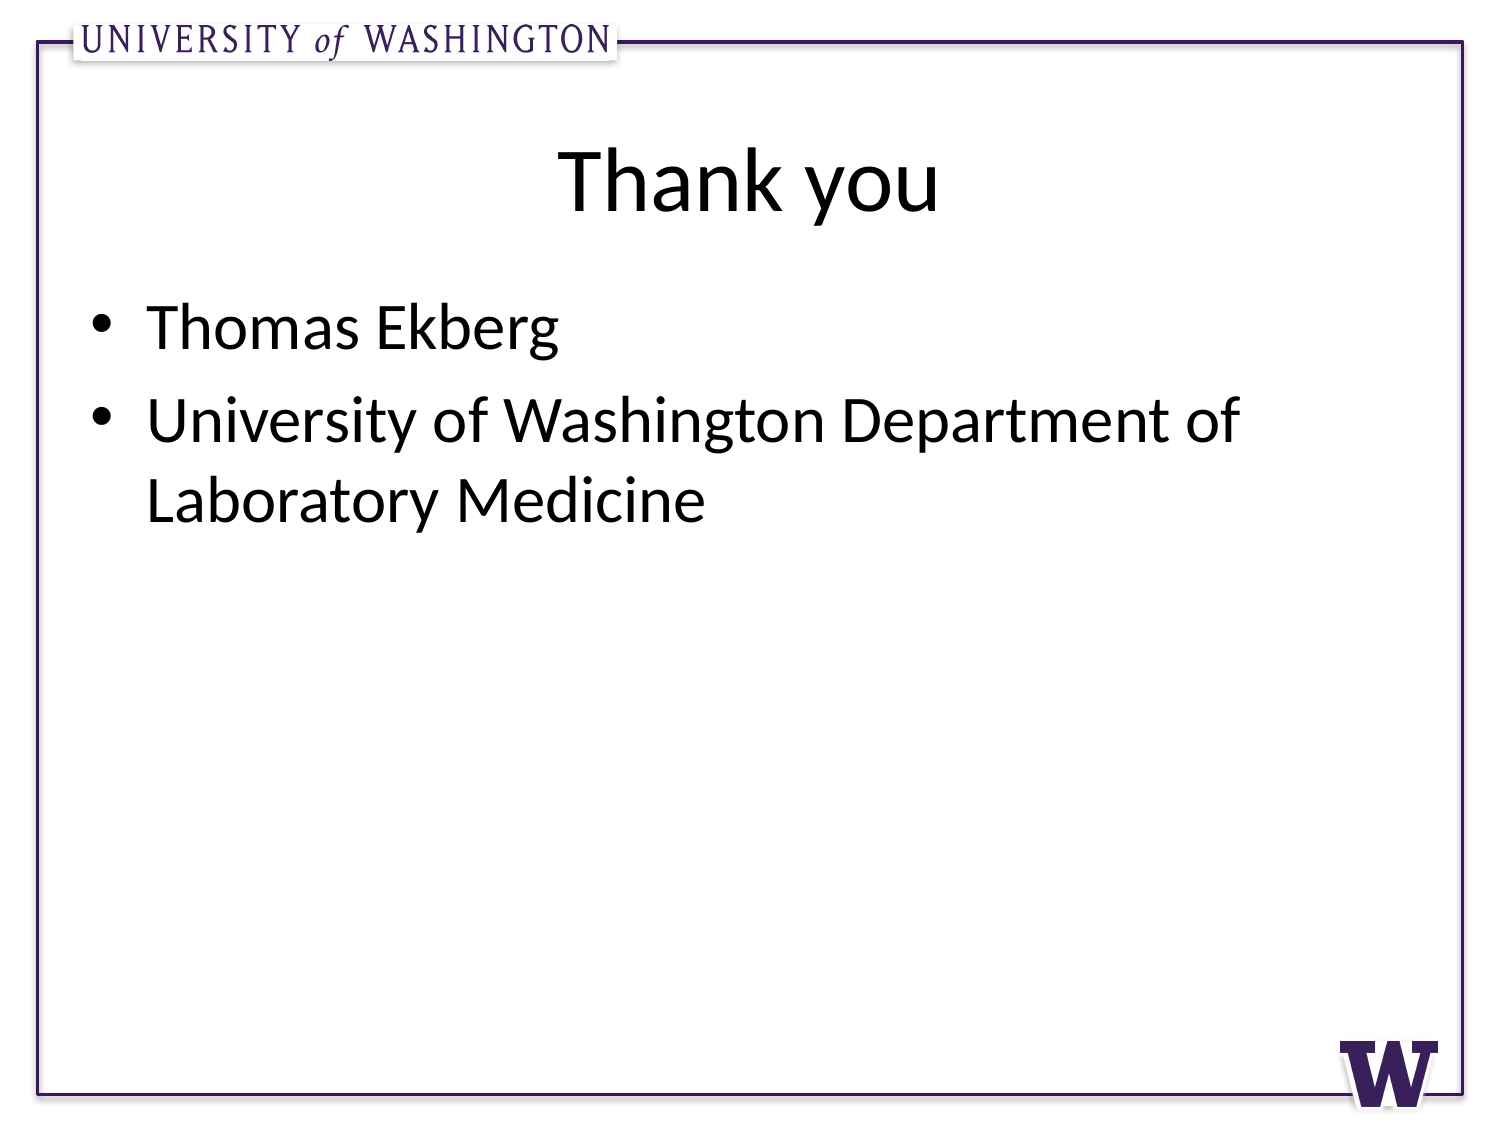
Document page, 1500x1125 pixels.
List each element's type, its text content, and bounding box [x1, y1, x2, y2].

title Thank you [75, 87, 1425, 263]
picture [81, 24, 609, 61]
picture [1340, 1041, 1438, 1107]
list Thomas Ekberg University of Washington Department of Laboratory Medicine [75, 275, 1425, 975]
